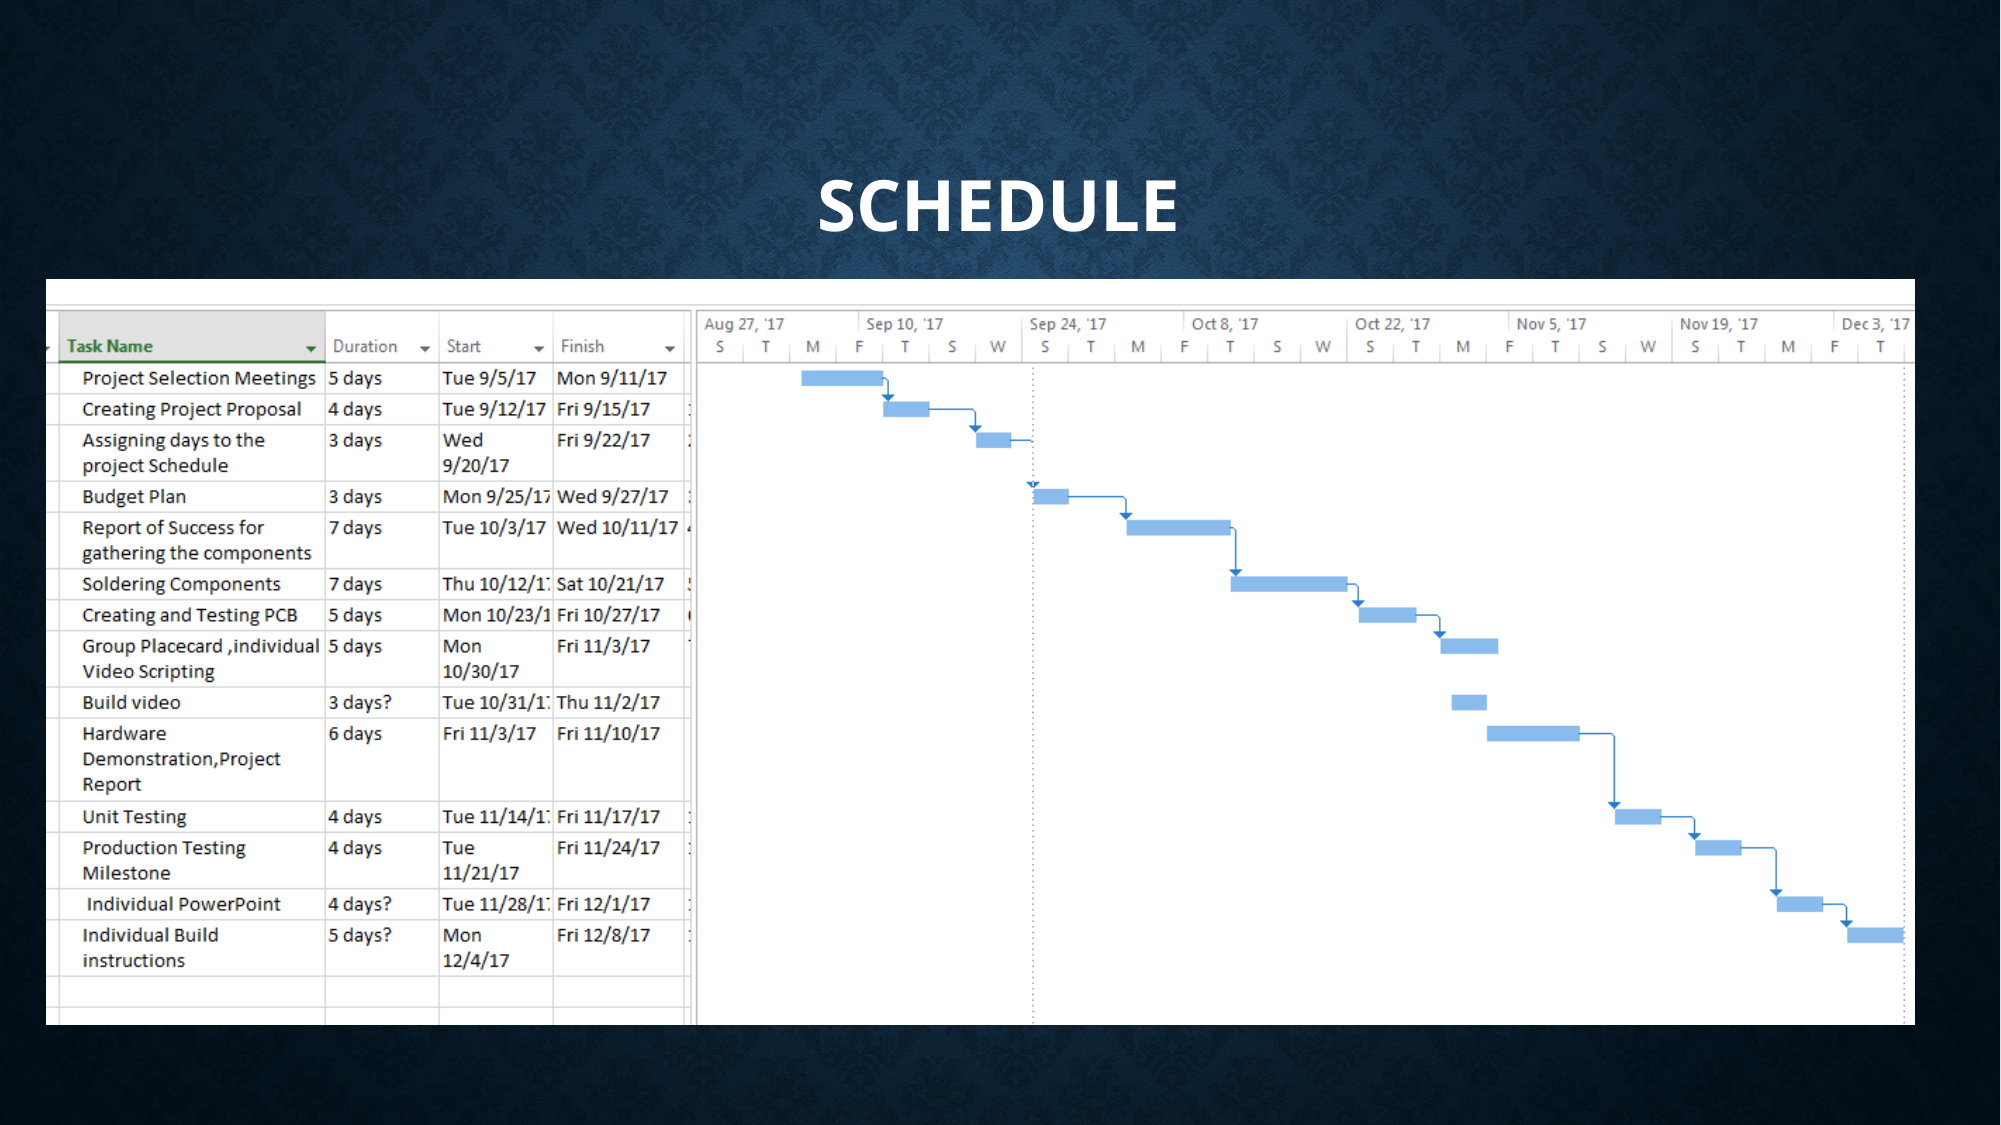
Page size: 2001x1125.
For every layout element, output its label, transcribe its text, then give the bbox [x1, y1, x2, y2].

title Schedule [149, 99, 1849, 278]
picture [45, 279, 1915, 1025]
